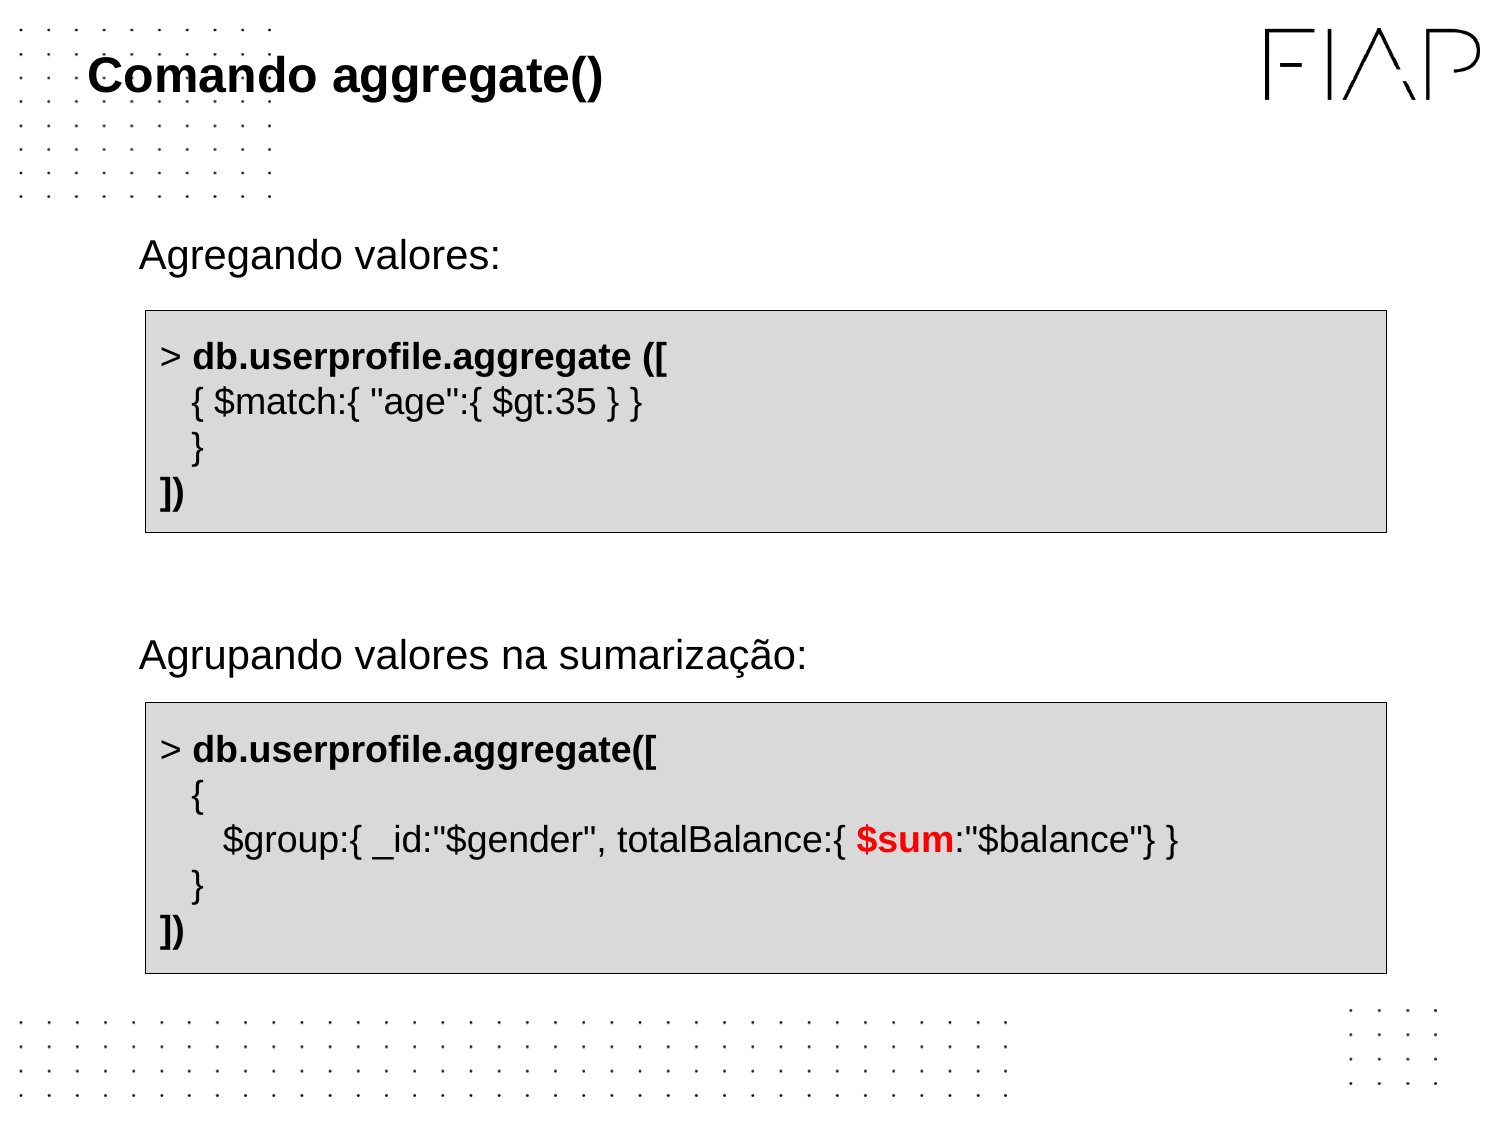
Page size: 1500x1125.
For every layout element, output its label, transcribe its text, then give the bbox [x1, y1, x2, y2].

picture [1344, 1007, 1437, 1085]
title Comando aggregate() [72, 38, 1223, 114]
picture [19, 28, 271, 198]
picture [1265, 28, 1480, 100]
text_box > db.userprofile.aggregate ([ { $match:{ "age":{ $gt:35 } } } ]) [143, 308, 1388, 535]
text_box > db.userprofile.aggregate([ { $group:{ _id:"$gender", totalBalance:{ $sum:"$balance"} } } ]) [143, 700, 1388, 975]
text_box Agregando valores: Agrupando valores na sumarização: [123, 220, 1327, 686]
picture [19, 1019, 1007, 1097]
